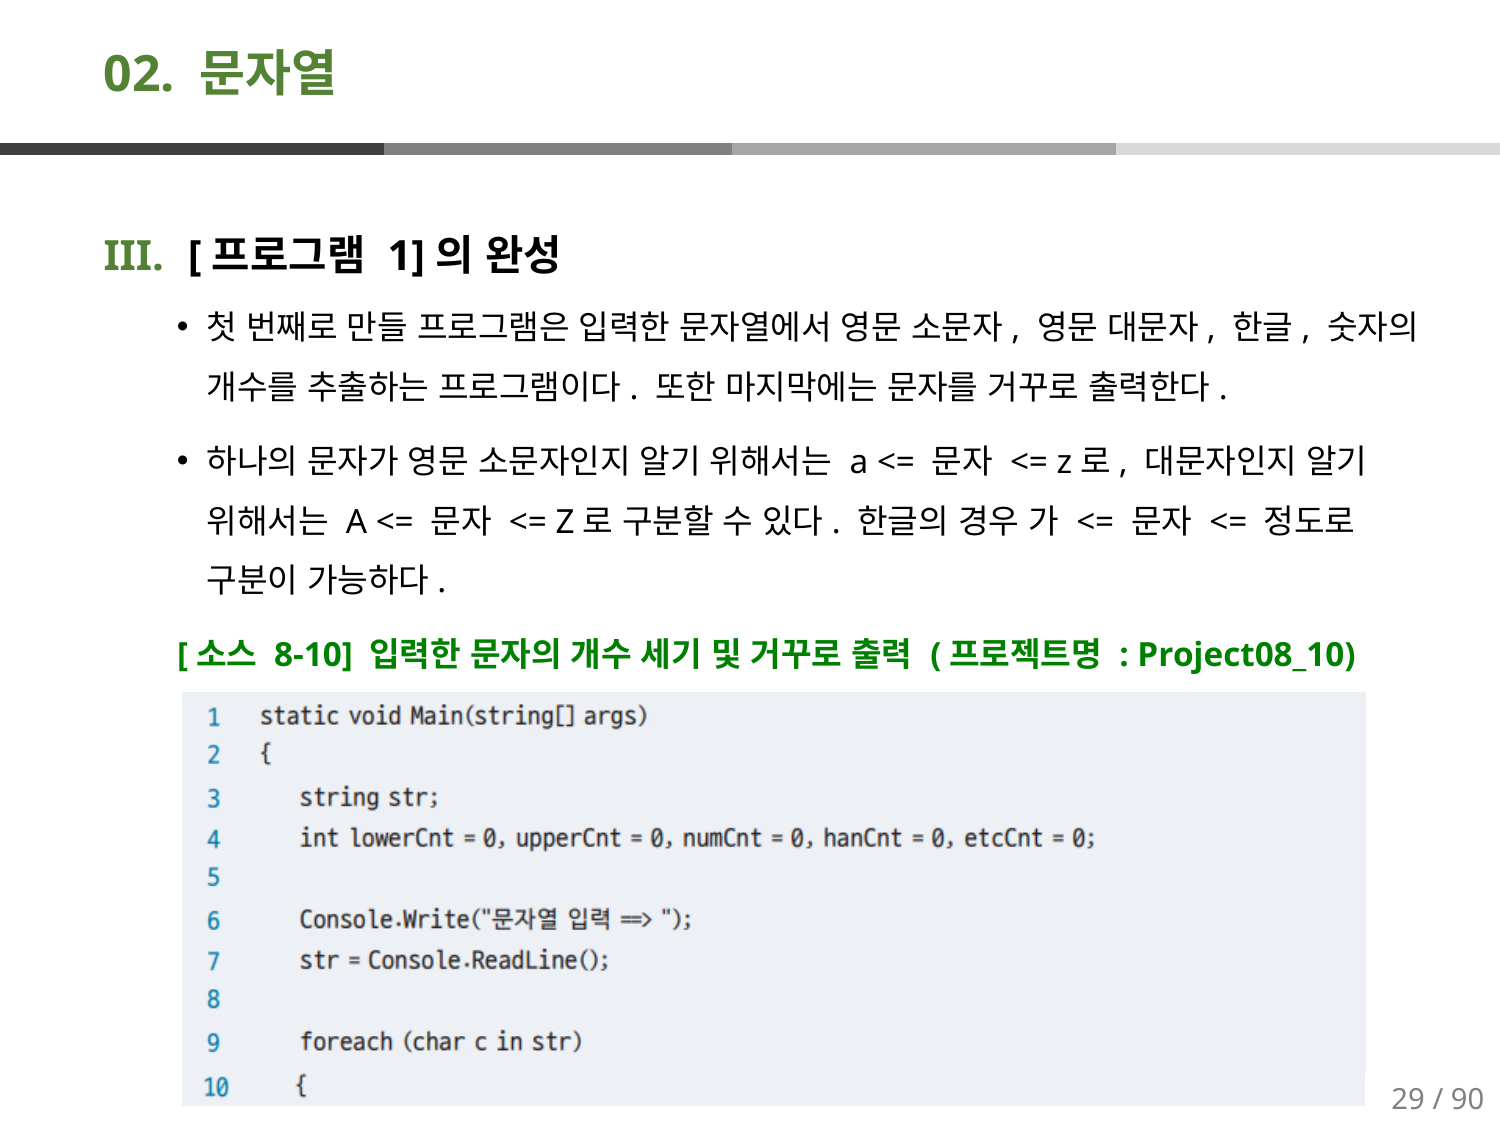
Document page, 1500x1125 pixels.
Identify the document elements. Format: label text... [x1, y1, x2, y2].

list [프로그램 1]의 완성 첫 번째로 만들 프로그램은 입력한 문자열에서 영문 소문자, 영문 대문자, 한글, 숫자의 개수를 추출하는 프로그램이다. 또한 마지막에는 문자를 거꾸로 출력한다. 하나의 문자가 영문 소문자인지 알기 위해서는 a <= 문자 <= z로, 대문자인지 알기 위해서는 A <= 문자 <= Z로 구분할 수 있다. 한글의 경우 가 <= 문자 <= 정도로 구분이 가능하다. [소스 8-10] 입력한 문자의 개수 세기 및 거꾸로 출력 (프로젝트명 : Project08_10) [88, 196, 1459, 1125]
title 02. 문자열 [88, 30, 1400, 121]
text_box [182, 692, 1366, 1106]
